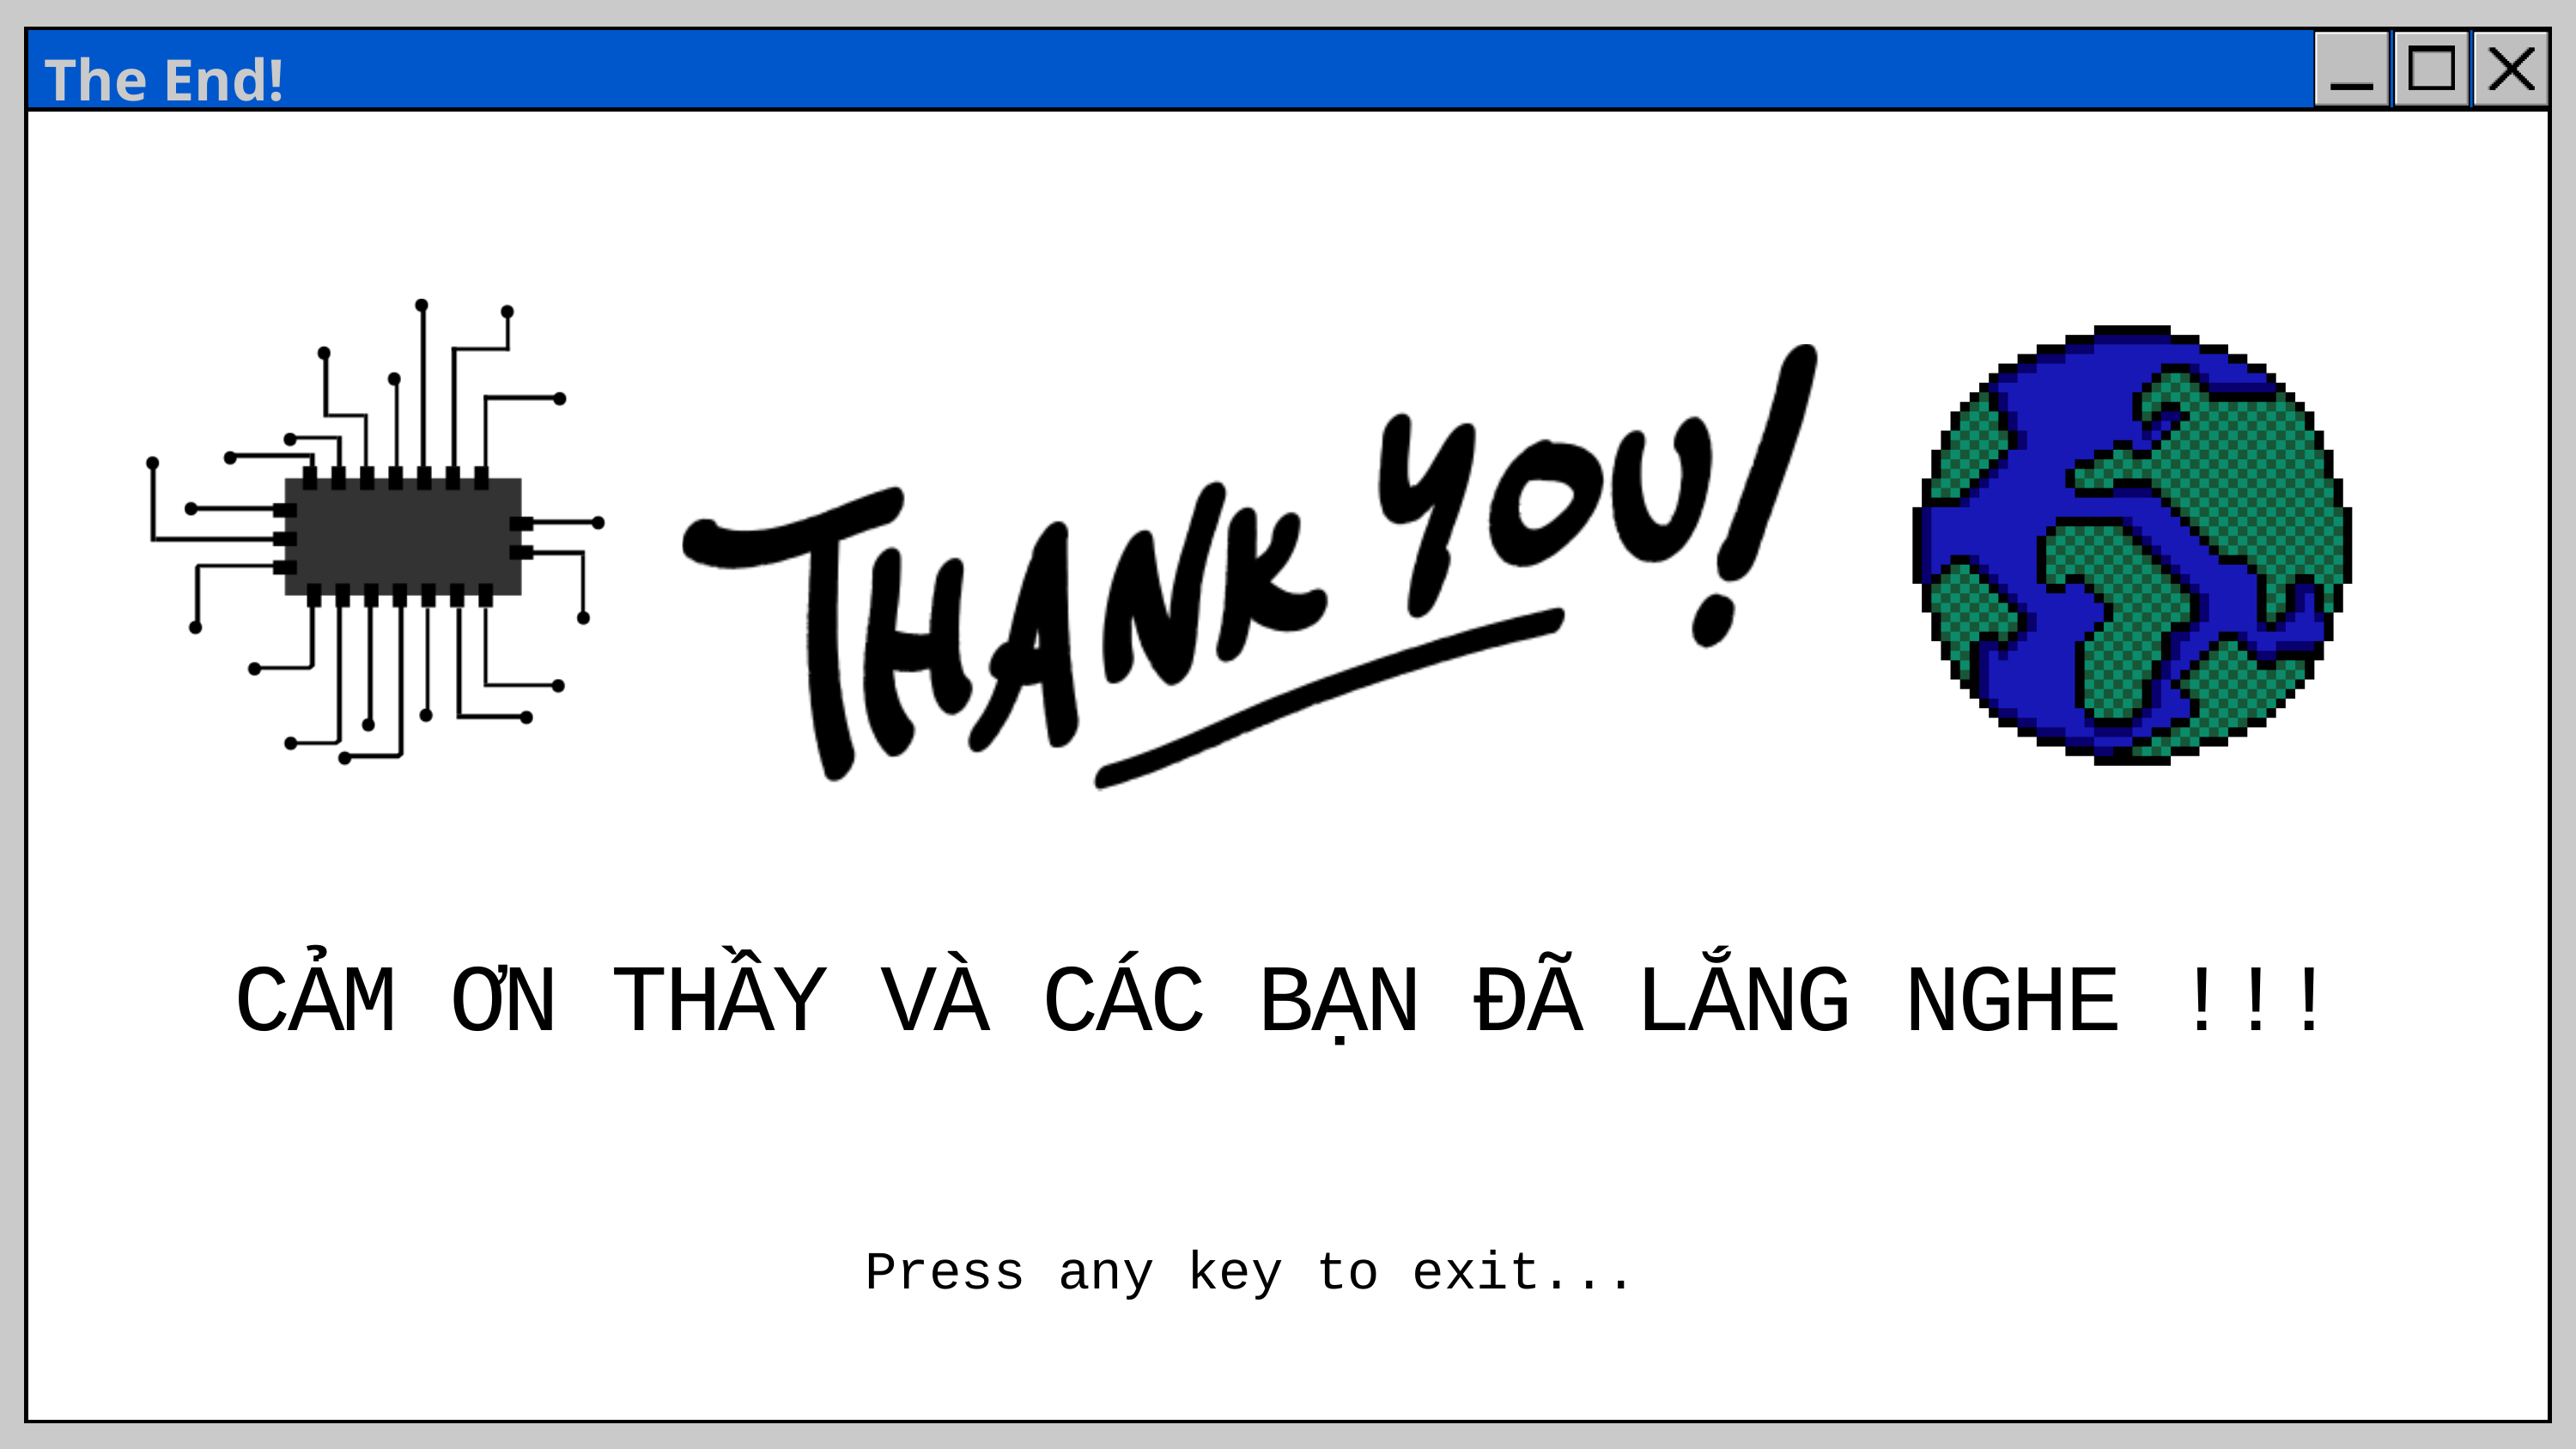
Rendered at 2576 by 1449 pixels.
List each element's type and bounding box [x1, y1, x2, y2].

text_box [26, 119, 2550, 1422]
text_box [26, 27, 2550, 110]
